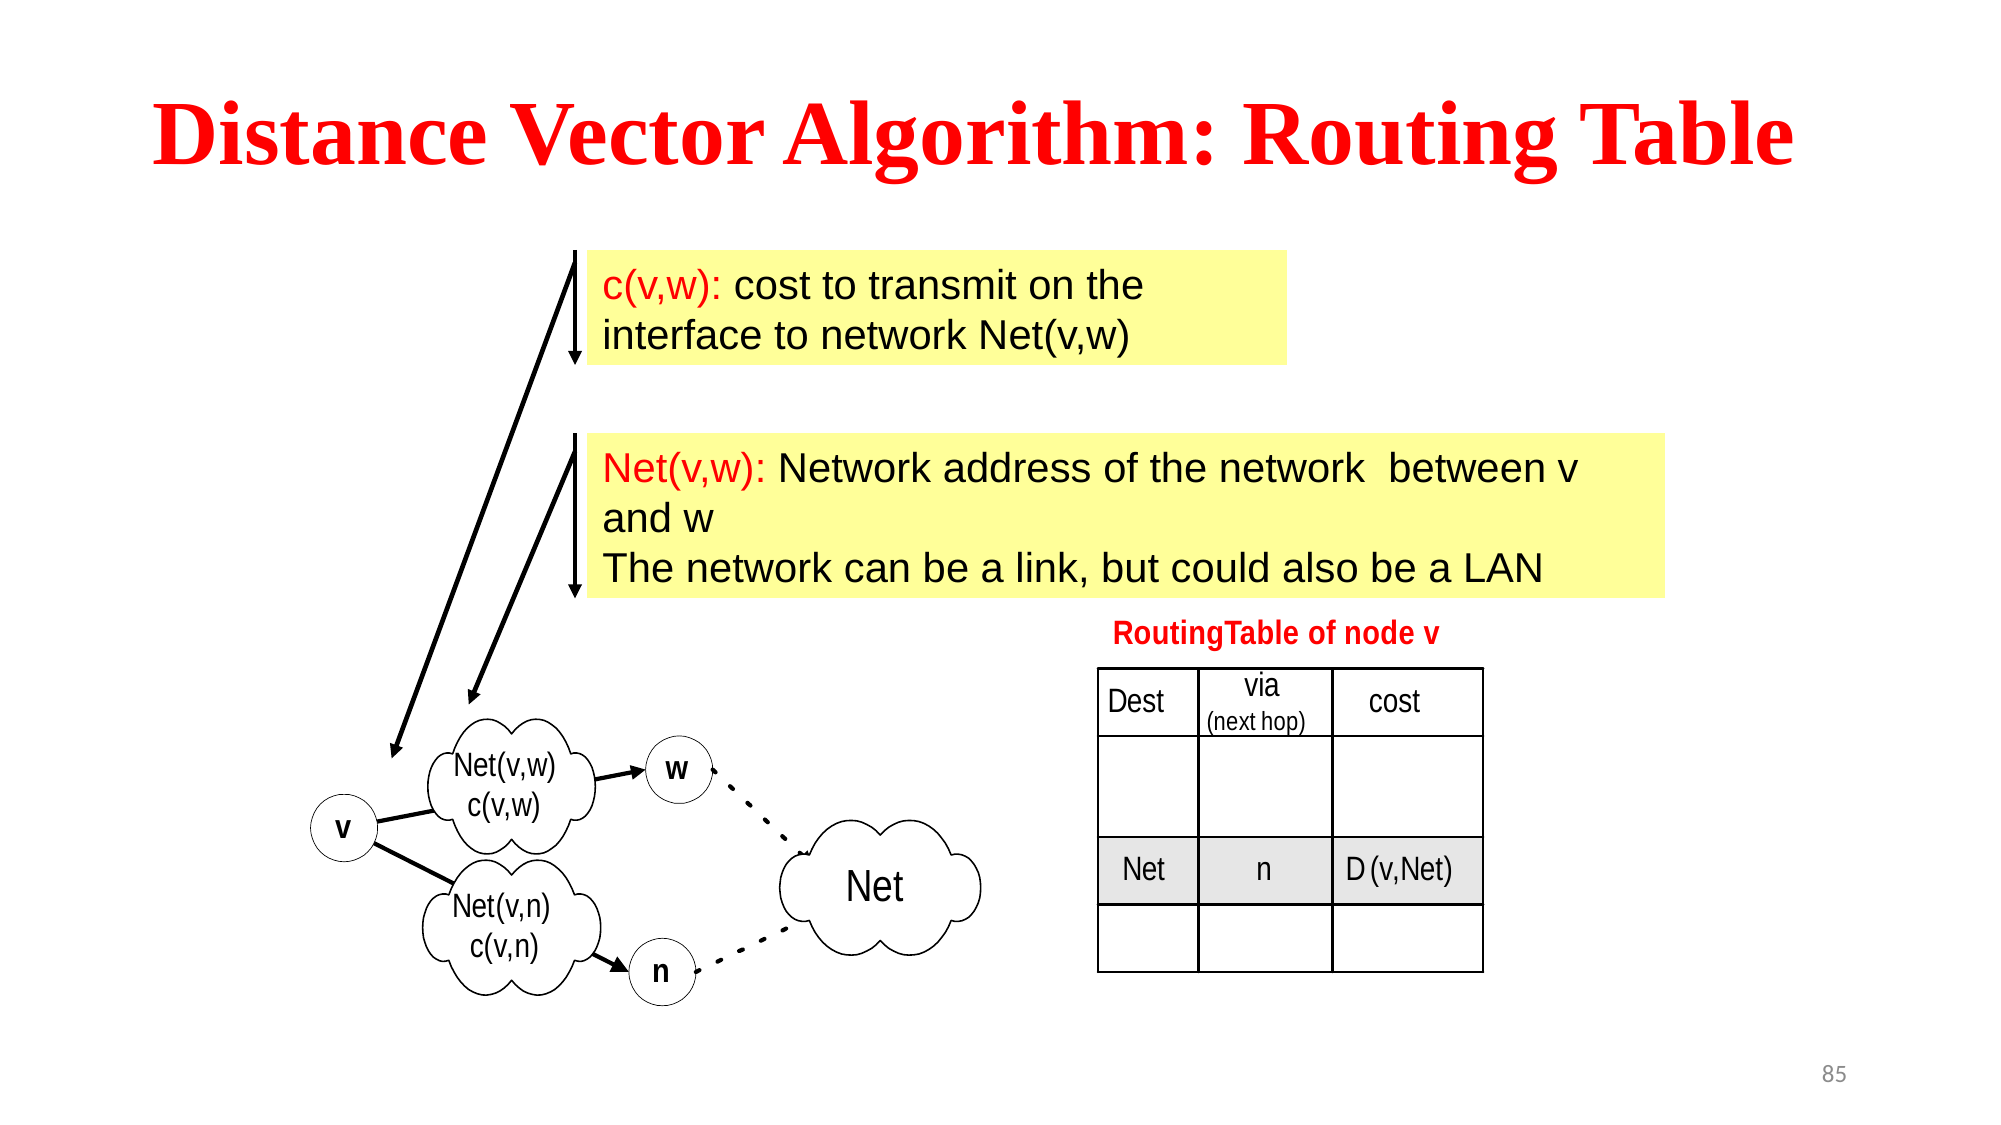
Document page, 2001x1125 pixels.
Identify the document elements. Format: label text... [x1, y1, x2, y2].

slide_number 85 [1412, 1042, 1863, 1103]
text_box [274, 587, 1609, 1042]
title Distance Vector Algorithm: Routing Table [137, 59, 1863, 209]
text_box c(v,w): cost to transmit on the interface to network Net(v,w) [587, 250, 1287, 365]
text_box c(v,w): cost to transmit on the interface to network Net(v,w) [454, 249, 582, 587]
text_box Net(v,w): Network address of the network between v and w The network can be a link, but could also be a LAN [587, 433, 1665, 598]
